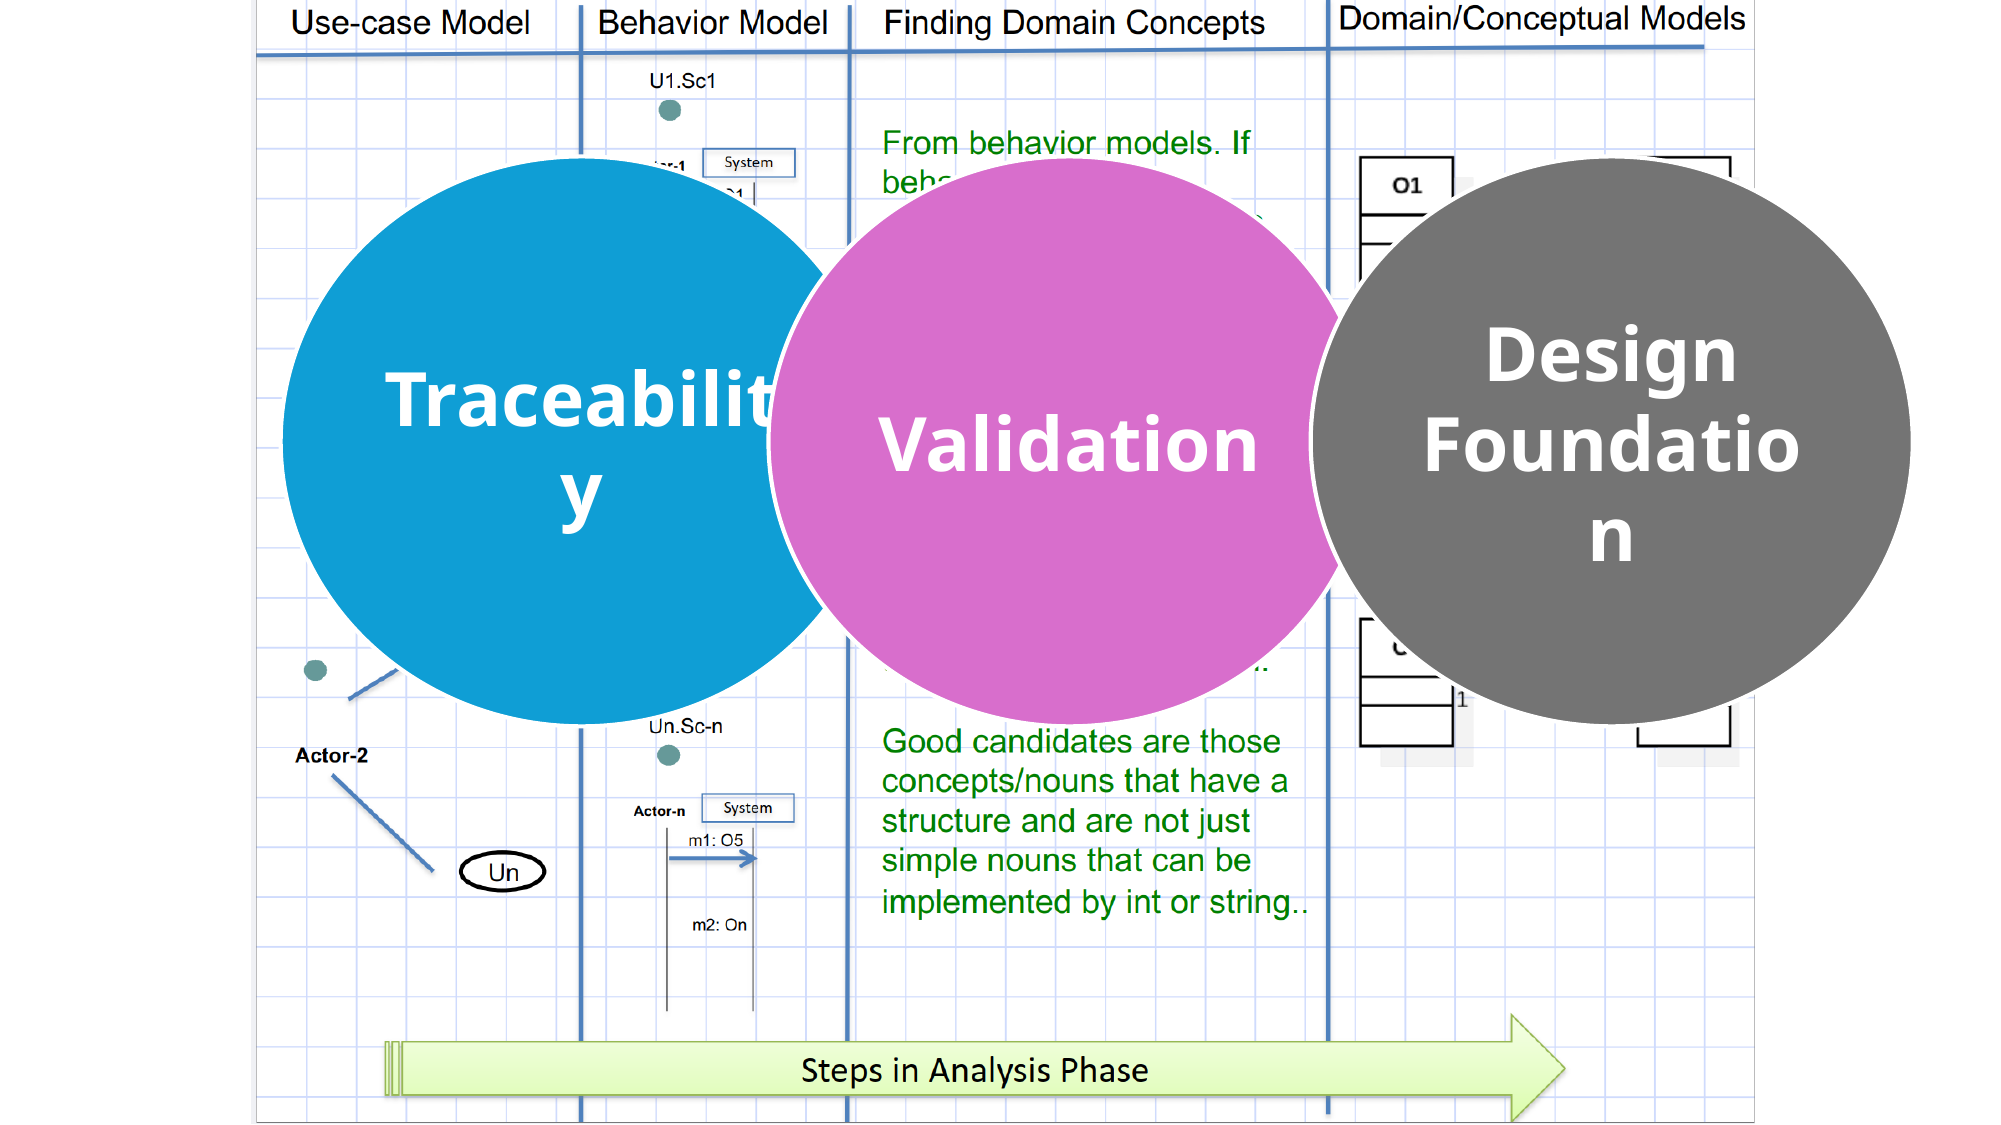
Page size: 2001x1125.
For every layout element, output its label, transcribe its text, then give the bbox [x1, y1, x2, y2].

picture [250, 0, 1755, 1124]
text_box Design Foundation [1755, 188, 1915, 695]
